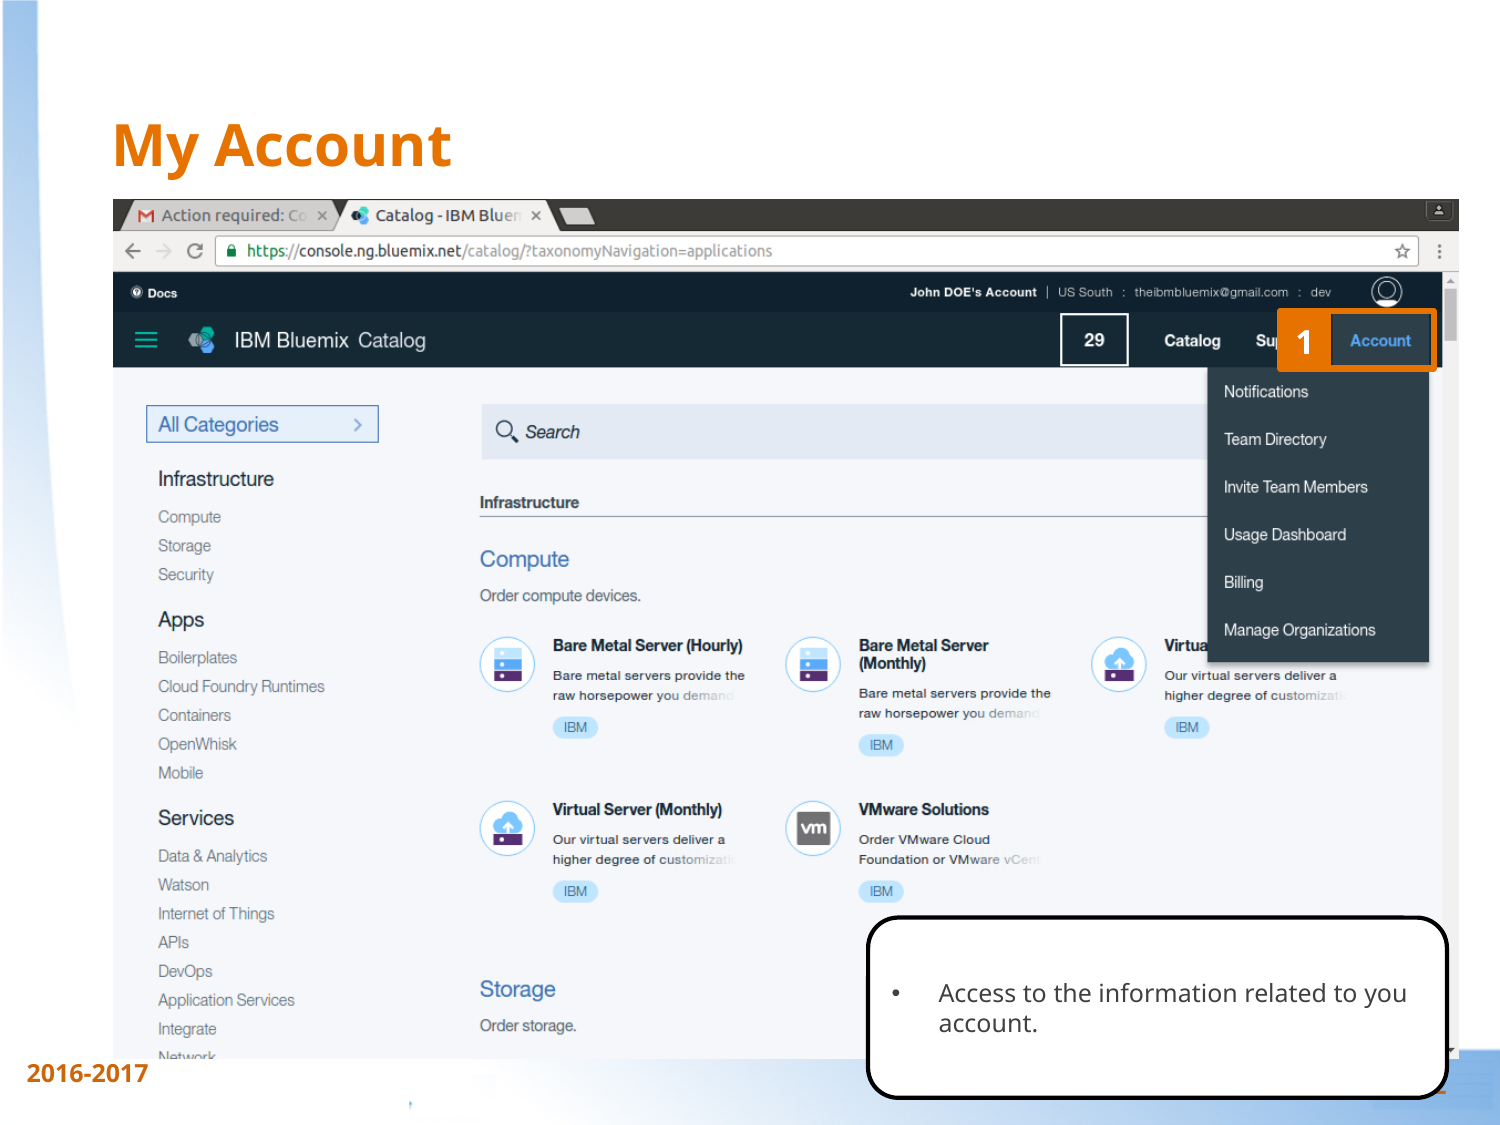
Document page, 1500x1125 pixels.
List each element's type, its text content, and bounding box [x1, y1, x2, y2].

picture [0, 0, 1500, 1125]
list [113, 198, 1460, 1059]
text_box Access to the information related to you account. [865, 1066, 1450, 1100]
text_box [1280, 310, 1435, 369]
slide_number 22 [1394, 1058, 1500, 1112]
title My Account [96, 90, 1472, 186]
